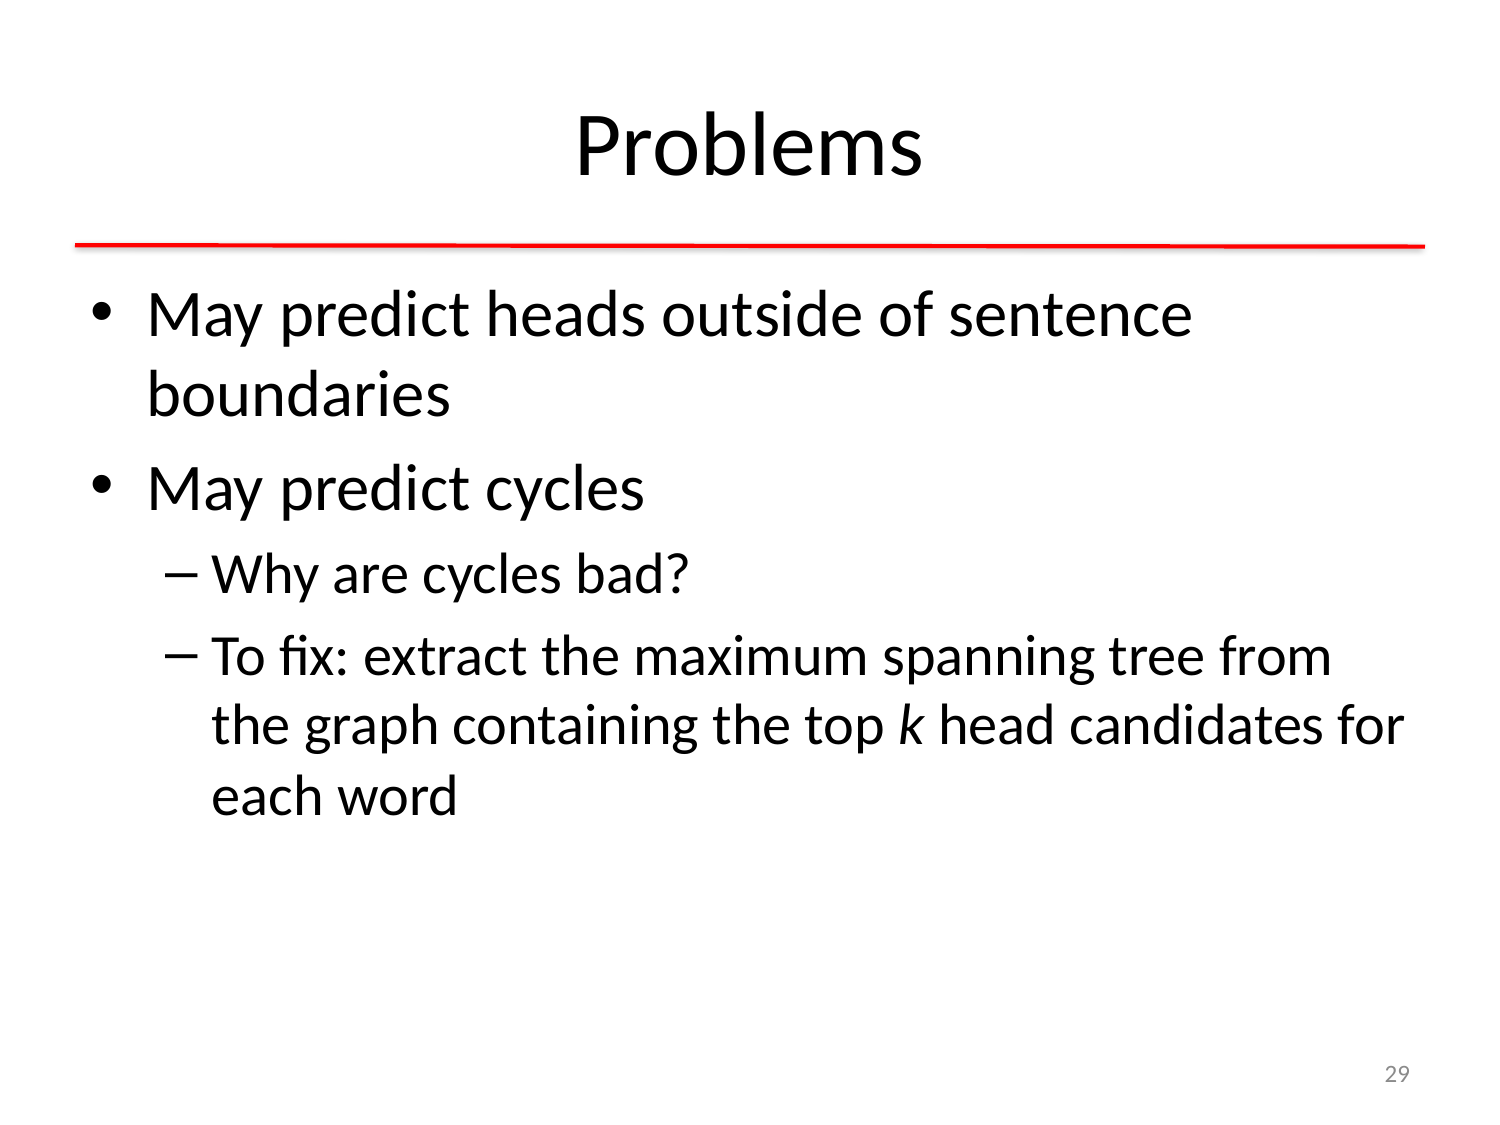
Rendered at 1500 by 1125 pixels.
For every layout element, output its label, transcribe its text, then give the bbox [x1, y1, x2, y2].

title Problems [75, 45, 1425, 233]
list May predict heads outside of sentence boundaries May predict cycles Why are cycles bad? To fix: extract the maximum spanning tree from the graph containing the top k head candidates for each word [75, 262, 1425, 1005]
slide_number 29 [1074, 1042, 1425, 1103]
